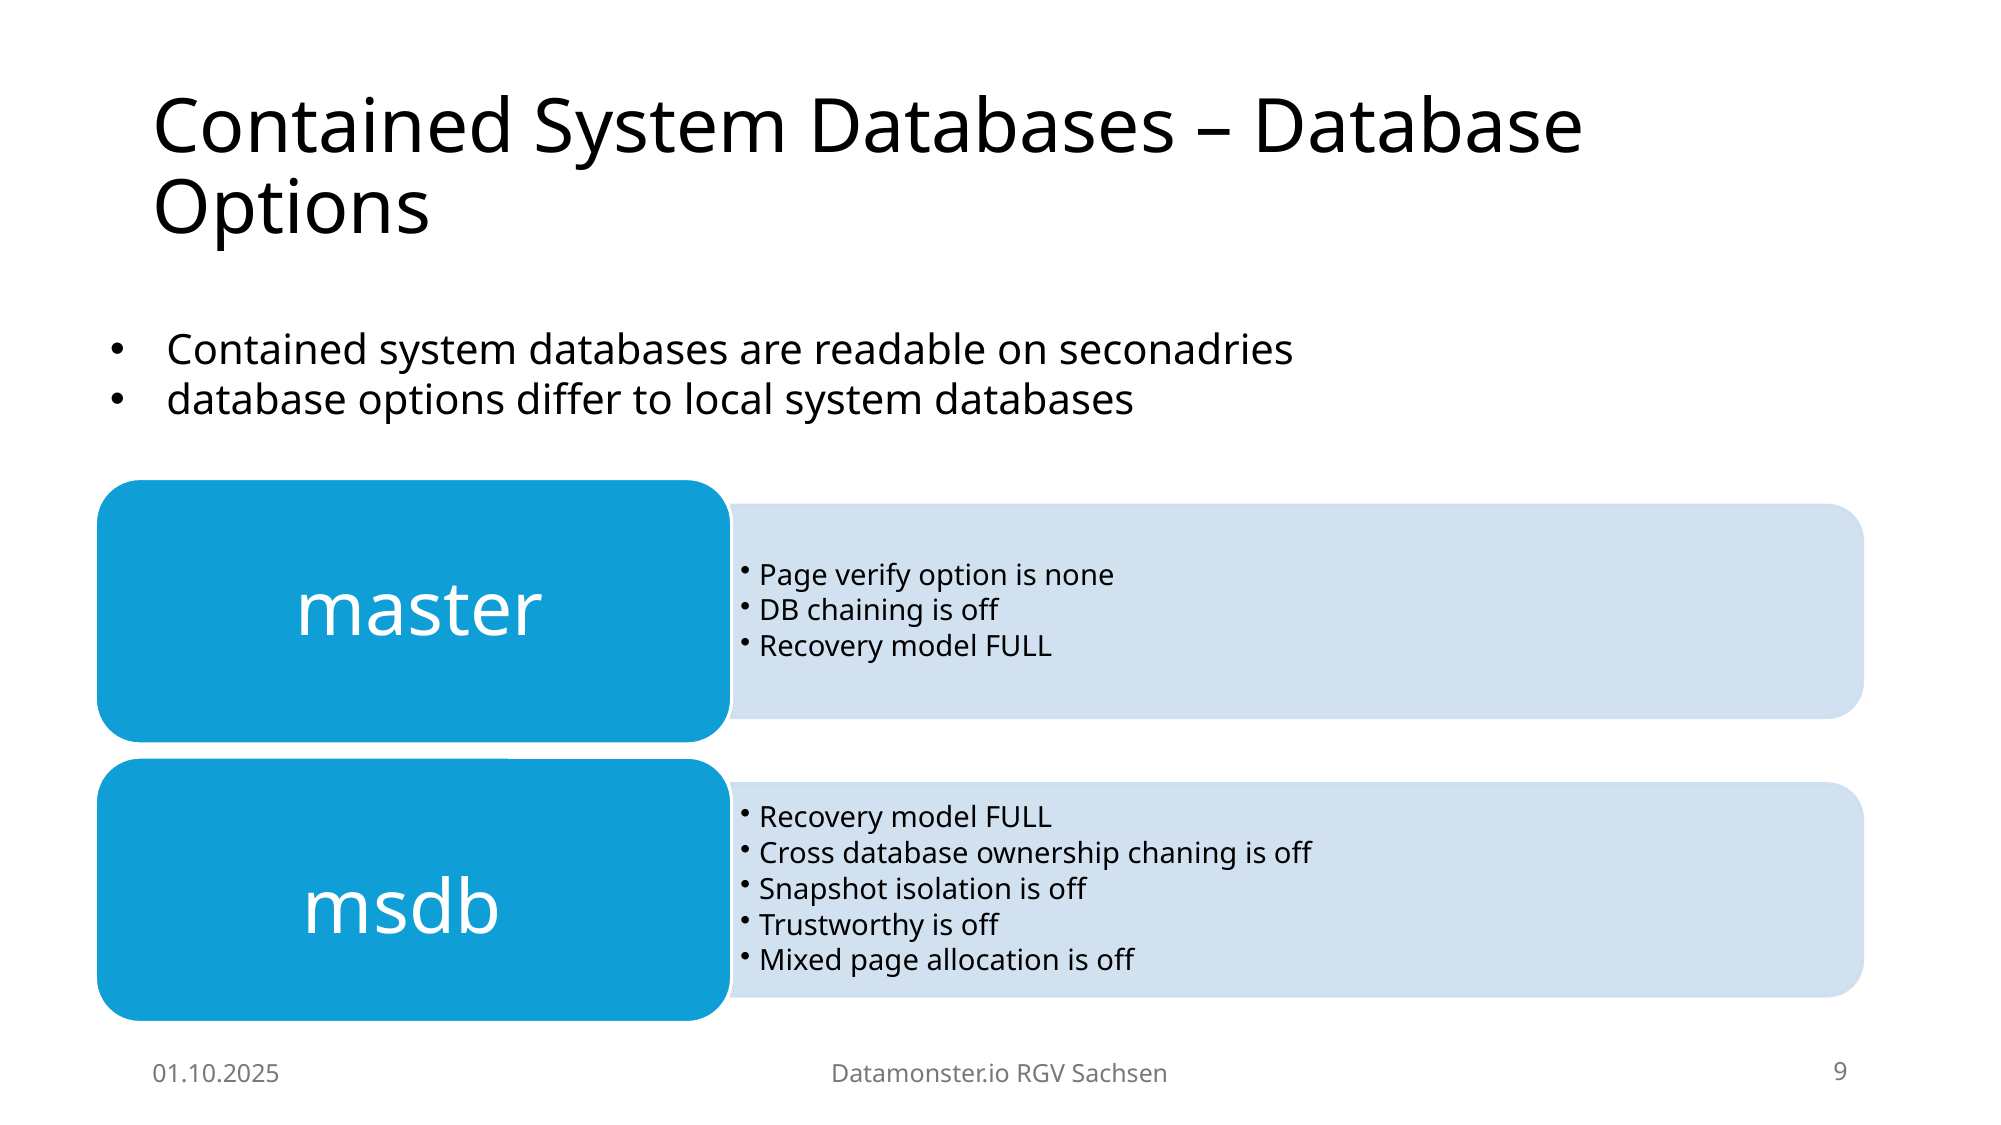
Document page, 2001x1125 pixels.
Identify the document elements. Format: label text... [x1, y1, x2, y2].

title Contained System Databases – Database Options [137, 59, 1863, 278]
footer Datamonster.io RGV Sachsen [662, 1042, 1338, 1103]
text_box Contained system databases are readable on seconadries database options differ to local system databases [95, 315, 1850, 431]
slide_number 9 [1412, 1042, 1863, 1103]
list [94, 478, 1863, 1023]
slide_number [137, 1042, 588, 1103]
text_box [917, 408, 1946, 1003]
